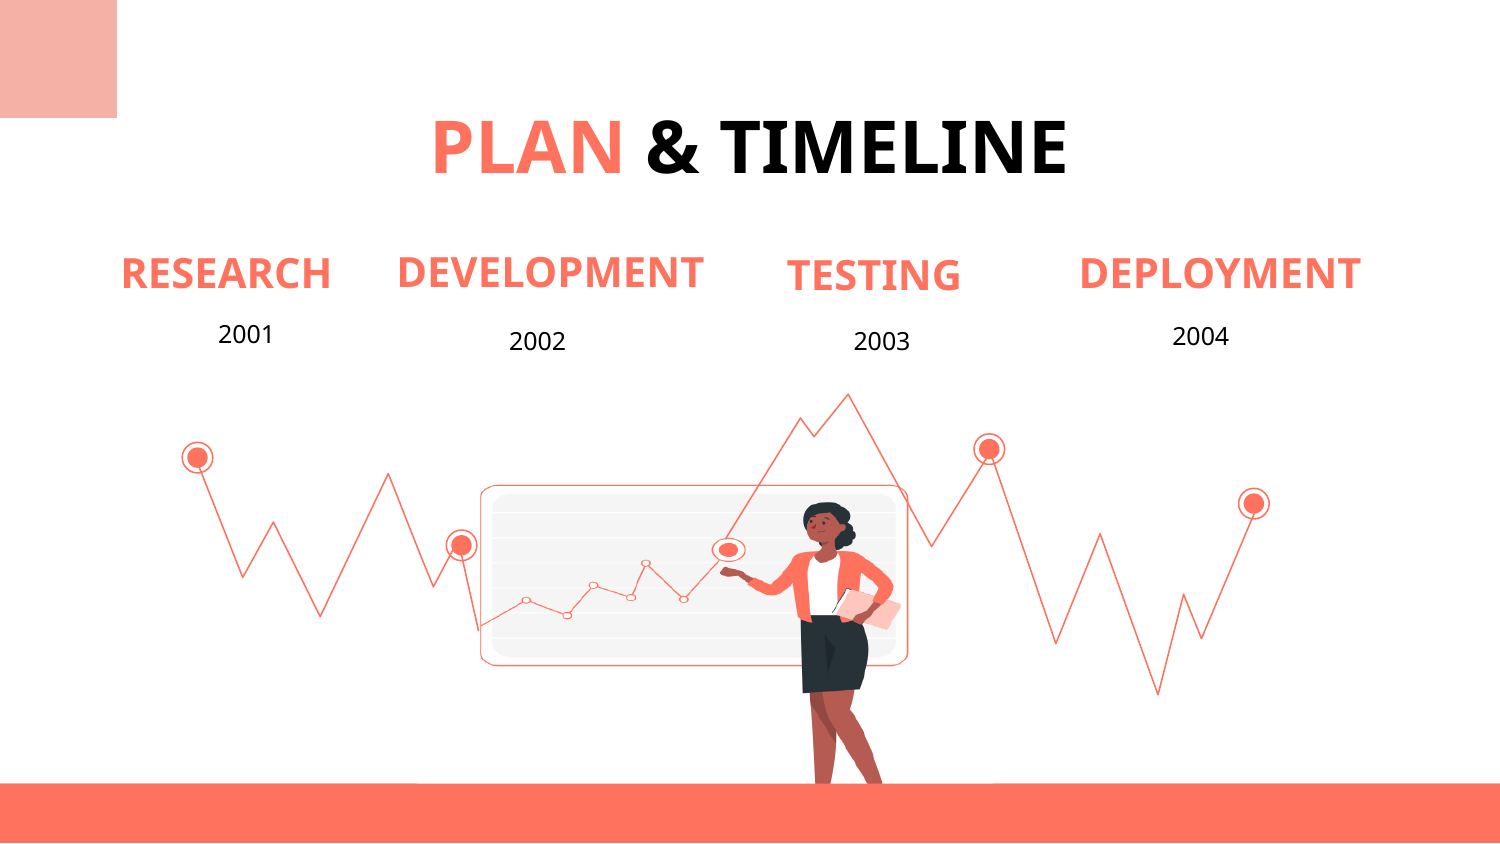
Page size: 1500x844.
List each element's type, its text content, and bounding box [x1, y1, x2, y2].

subtitle 2001 [118, 303, 375, 385]
picture [416, 695, 993, 844]
text_box [0, 783, 411, 843]
title DEVELOPMENT [380, 231, 721, 299]
subtitle 2004 [1072, 305, 1329, 387]
subtitle 2002 [409, 310, 666, 391]
title RESEARCH [98, 232, 355, 300]
title DEPLOYMENT [1050, 231, 1390, 300]
title TESTING [746, 234, 1003, 302]
text_box [997, 783, 1500, 843]
title PLAN & TIMELINE [97, 107, 1402, 181]
text_box [0, 0, 117, 118]
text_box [181, 393, 1270, 695]
subtitle 2003 [754, 310, 1010, 391]
